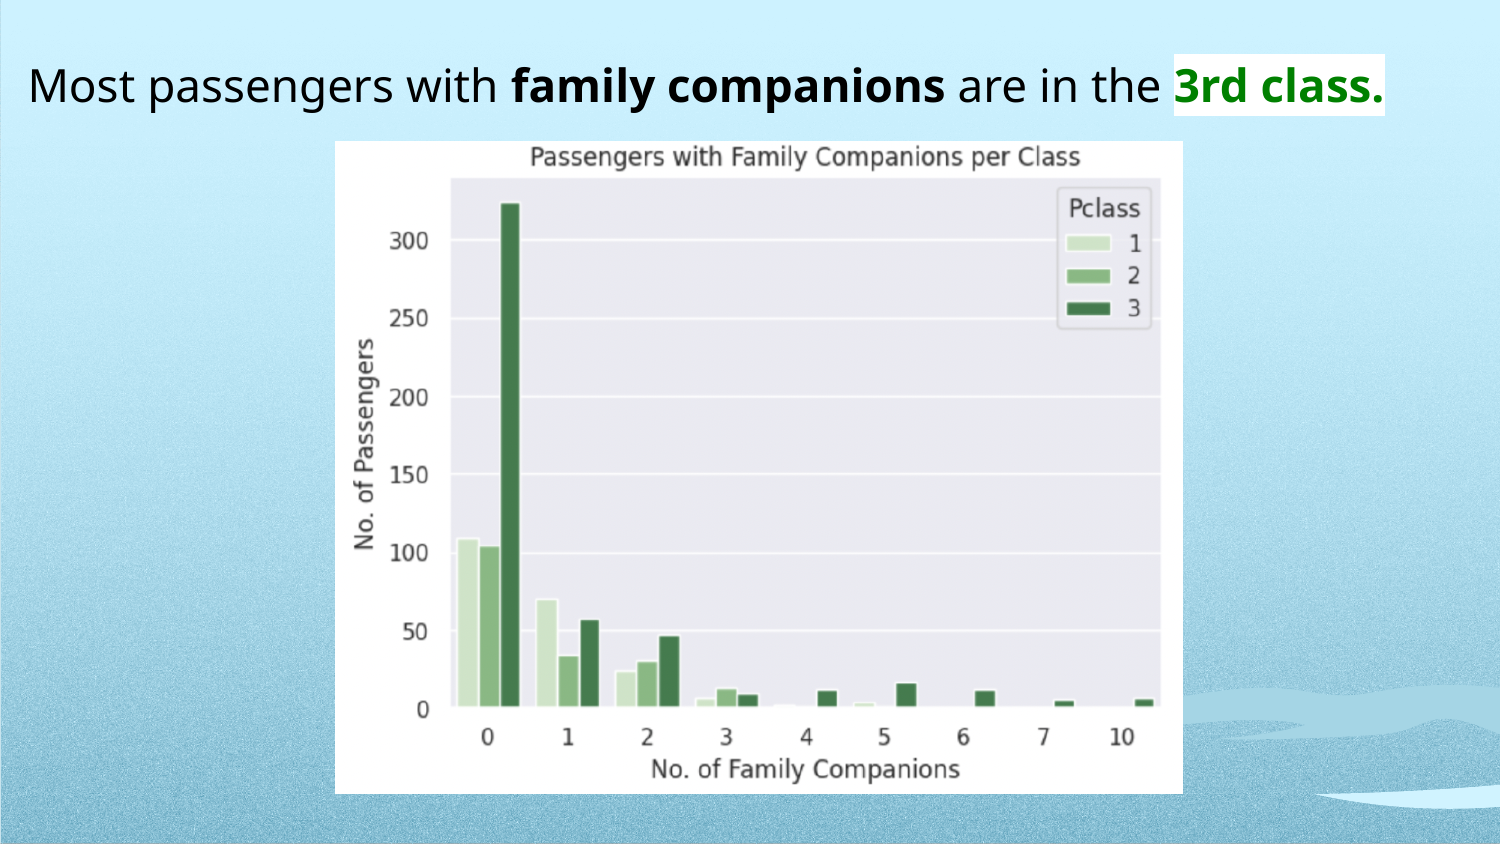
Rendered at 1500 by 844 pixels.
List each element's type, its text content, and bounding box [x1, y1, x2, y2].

picture [0, 0, 1500, 844]
title Most passengers with family companions are in the 3rd class. [12, 11, 1500, 158]
